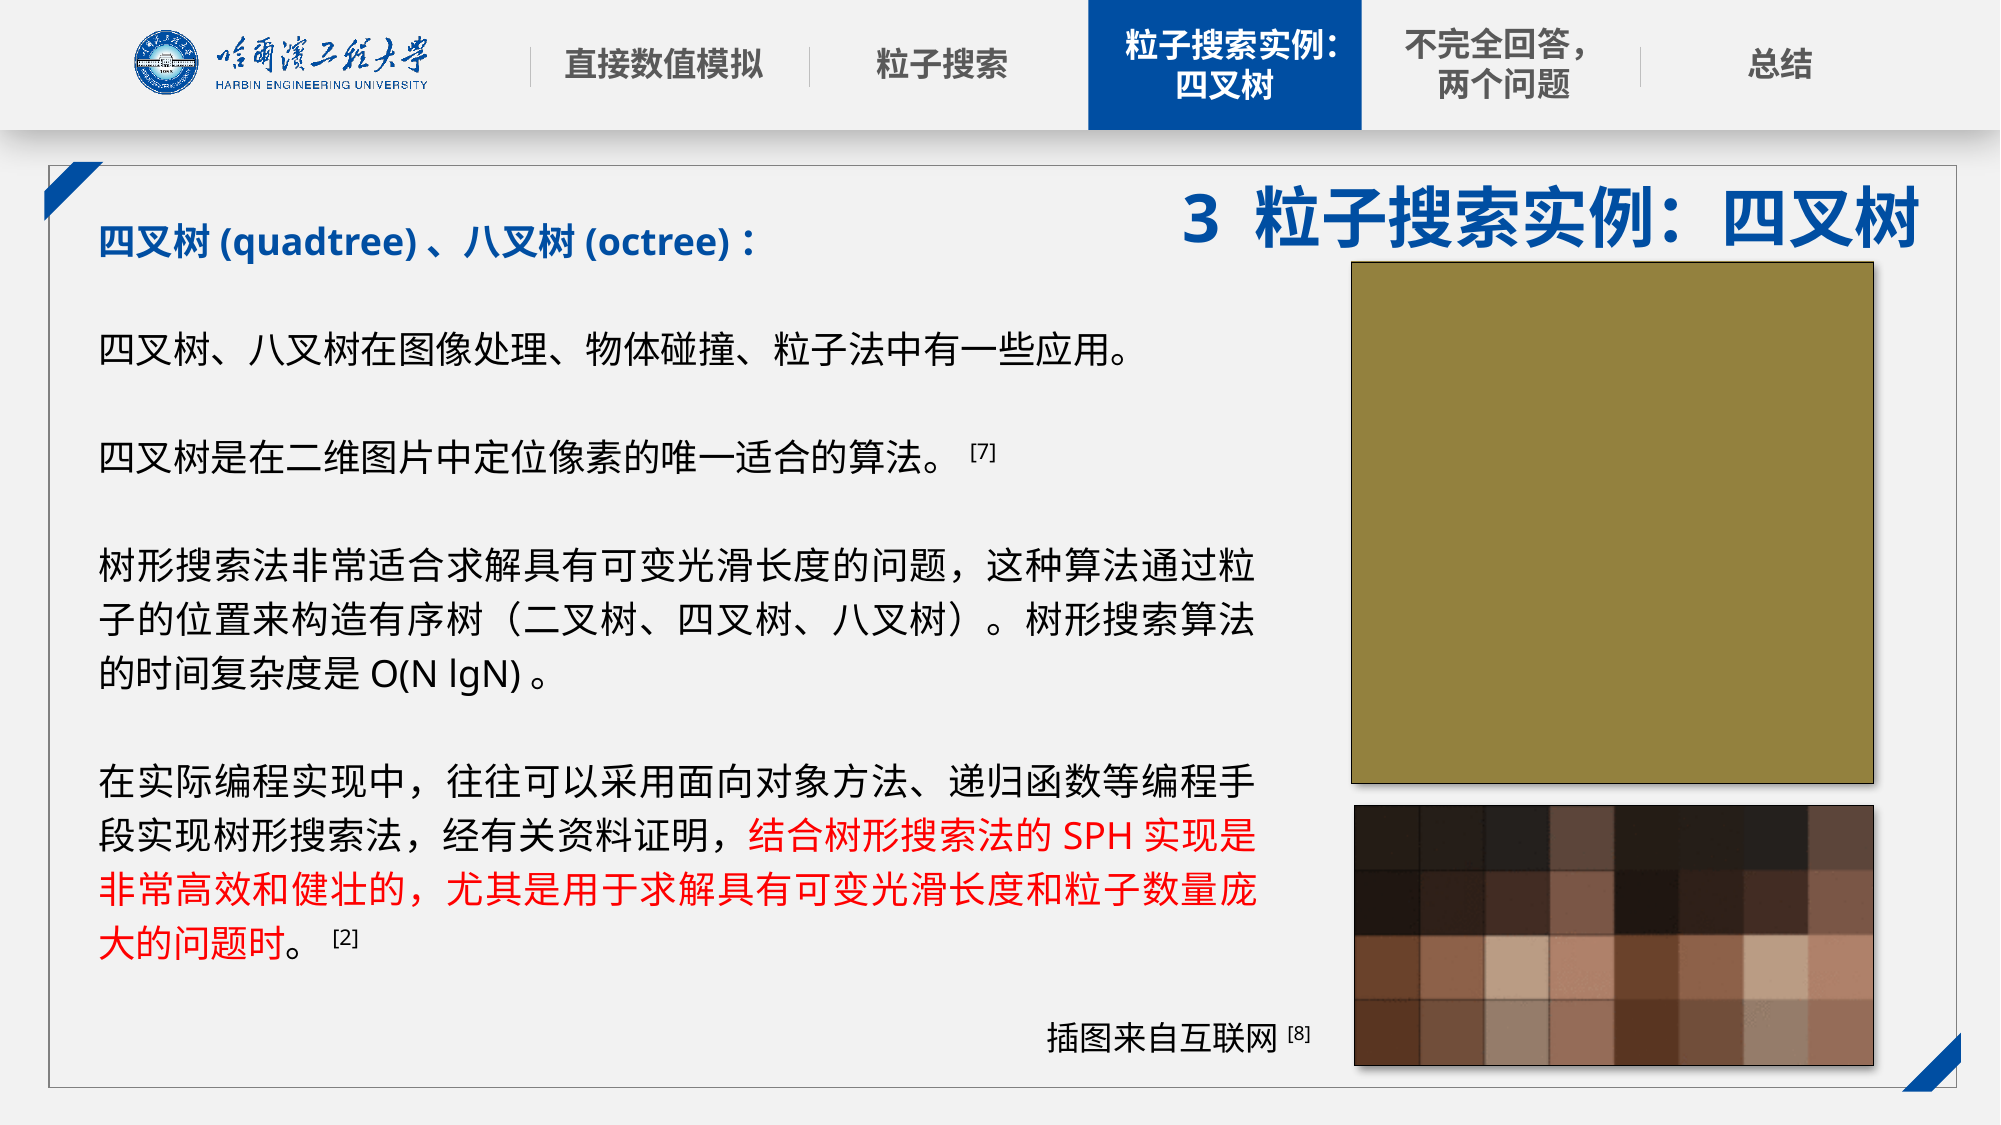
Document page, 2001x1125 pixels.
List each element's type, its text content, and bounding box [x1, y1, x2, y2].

text_box 粒子搜索实例： 四叉树 [1114, 16, 1336, 113]
text_box 粒子搜索 [832, 35, 1054, 91]
text_box 插图来自互联网[8] [1031, 1009, 1335, 1065]
text_box 四叉树(quadtree)、八叉树(octree)： 四叉树、八叉树在图像处理、物体碰撞、粒子法中有一些应用。 四叉树是在二维图片中定位像素的唯一适合的算法。[7] 树形搜索法非常适合求解具有可变光滑长度的问题，这种算法通过粒子的位置来构造有序树（二叉树、四叉树、八叉树）。树形搜索算法的时间复杂度是O(N lgN)。 在实际编程实现中，往往可以采用面向对象方法、递归函数等编程手段实现树形搜索法，经有关资料证明，结合树形搜索法的SPH实现是非常高效和健壮的，尤其是用于求解具有可变光滑长度和粒子数量庞大的问题时。[2] [83, 201, 1273, 972]
text_box 总结 [1670, 35, 1891, 91]
text_box [1363, 0, 2000, 131]
text_box [1899, 1030, 1962, 1093]
text_box [48, 164, 1957, 1089]
text_box [43, 160, 106, 224]
text_box 直接数值模拟 [553, 35, 775, 91]
text_box [0, 0, 1087, 131]
picture [1351, 261, 1874, 784]
text_box 不完全回答，两个问题 [1393, 15, 1615, 111]
picture [1355, 806, 1874, 1066]
picture [119, 19, 442, 106]
text_box [1087, 0, 1363, 131]
